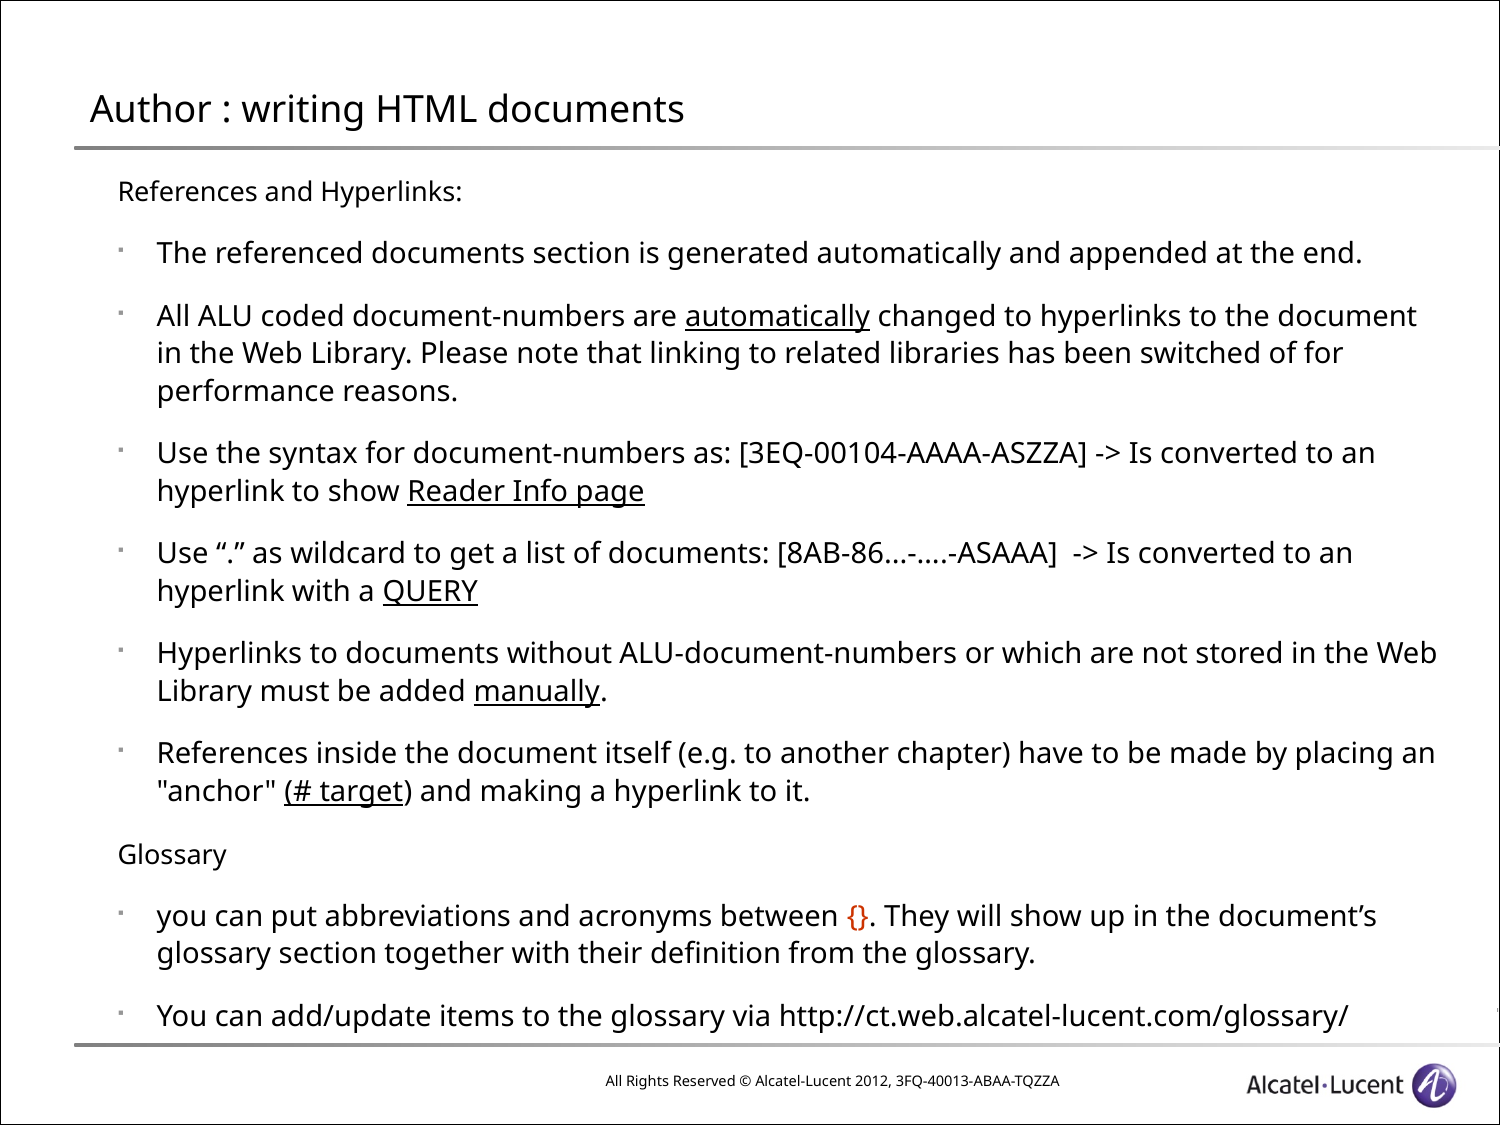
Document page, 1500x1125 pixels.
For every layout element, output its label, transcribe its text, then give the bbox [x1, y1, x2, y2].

list References and Hyperlinks: The referenced documents section is generated automatically and appended at the end. All ALU coded document-numbers are automatically changed to hyperlinks to the document in the Web Library. Please note that linking to related libraries has been switched of for performance reasons. Use the syntax for document-numbers as: [3EQ-00104-AAAA-ASZZA] -> Is converted to an hyperlink to show Reader Info page Use “.” as wildcard to get a list of documents: [8AB-86...-….-ASAAA] -> Is converted to an hyperlink with a QUERY Hyperlinks to documents without ALU-document-numbers or which are not stored in the Web Library must be added manually. References inside the document itself (e.g. to another chapter) have to be made by placing an "anchor" (# target) and making a hyperlink to it. Glossary you can put abbreviations and acronyms between {}. They will show up in the document’s glossary section together with their definition from the glossary. You can add/update items to the glossary via http://ct.web.alcatel-lucent.com/glossary/ [74, 162, 1460, 951]
picture [1224, 1061, 1478, 1114]
title Author : writing HTML documents [74, 49, 1166, 138]
